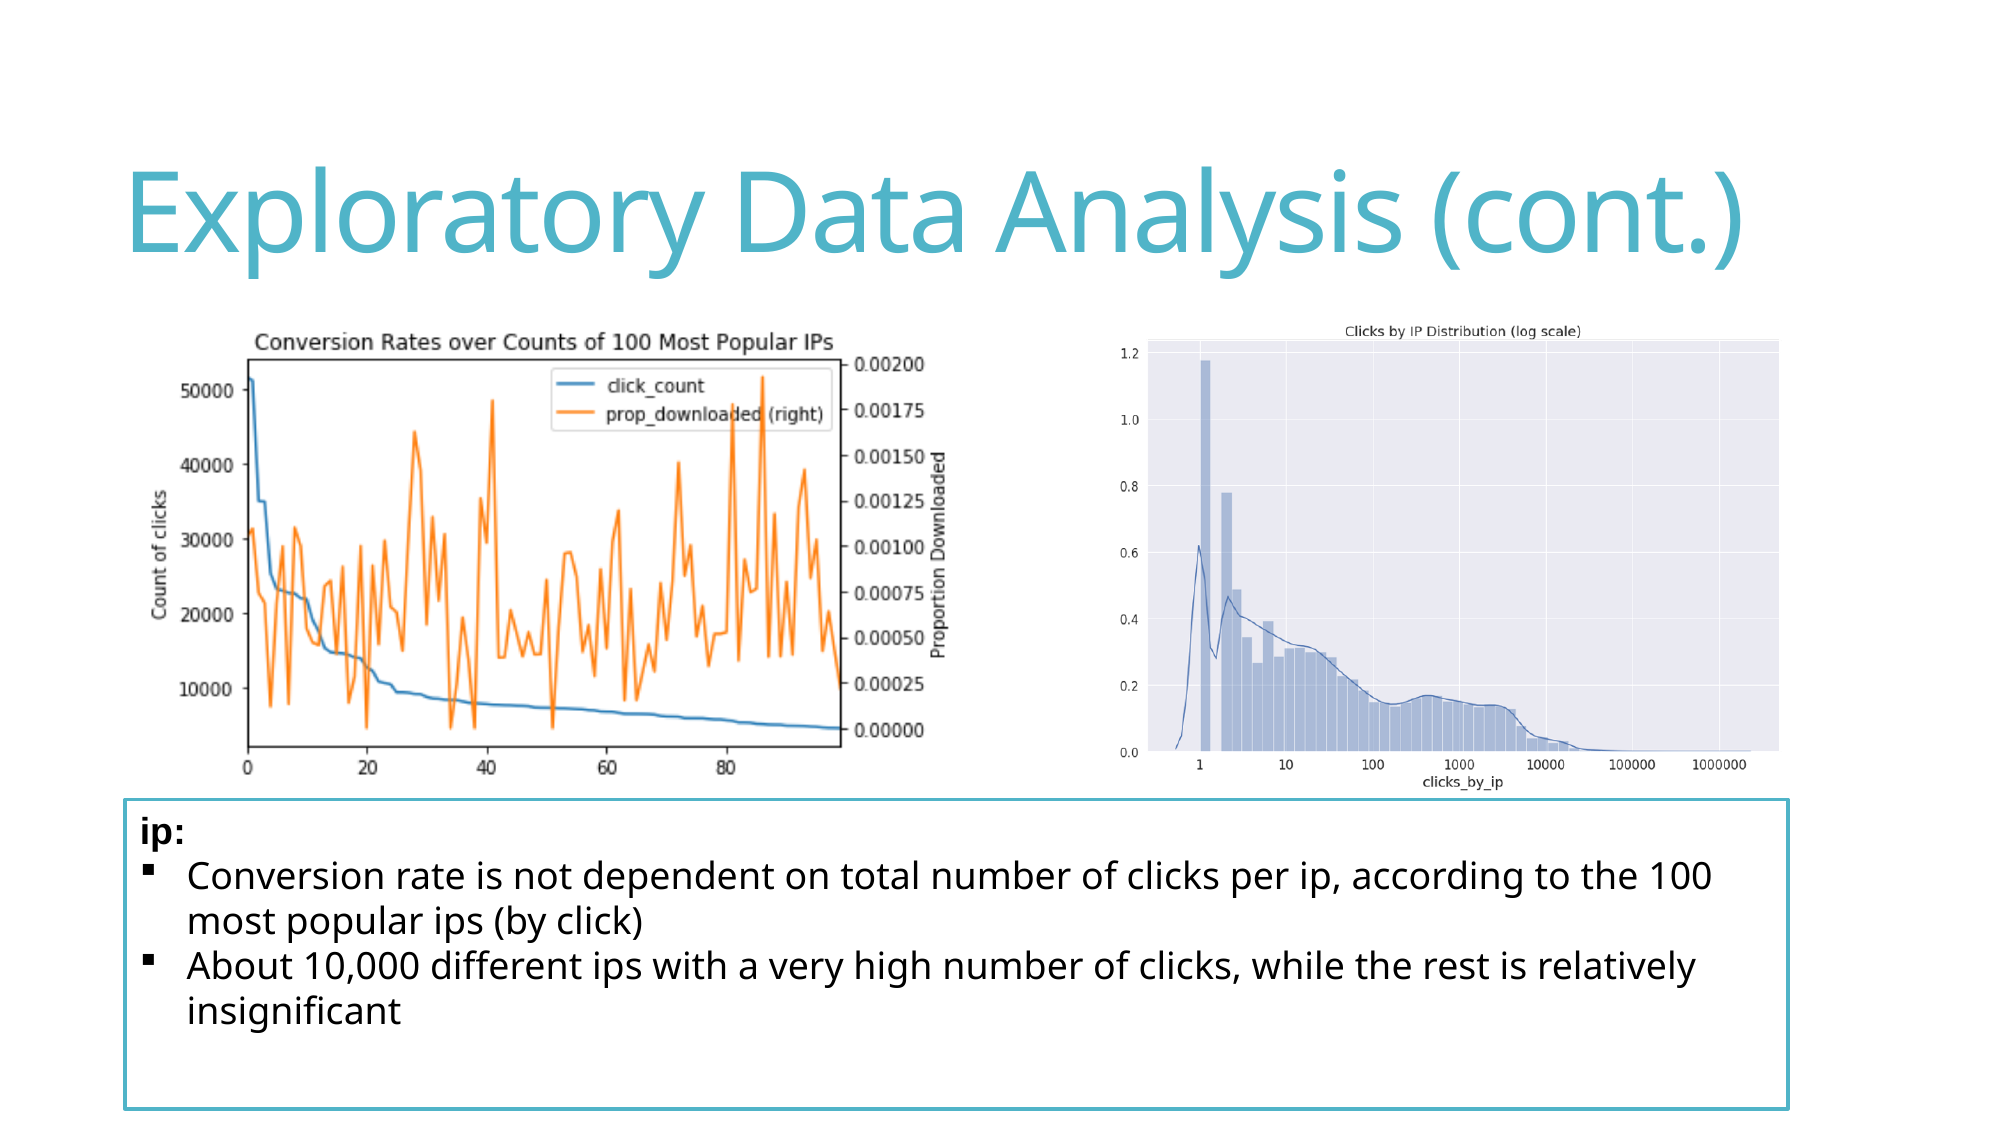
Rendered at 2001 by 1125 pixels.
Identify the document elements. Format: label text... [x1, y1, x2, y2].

title Exploratory Data Analysis (cont.) [107, 81, 1875, 354]
picture [1113, 320, 1789, 794]
text_box ip: Conversion rate is not dependent on total number of clicks per ip, according to the 100 most popular ips (by click) About 10,000 different ips with a very high number of clicks, while the rest is relatively insignificant [124, 799, 1789, 1110]
picture [124, 320, 974, 794]
